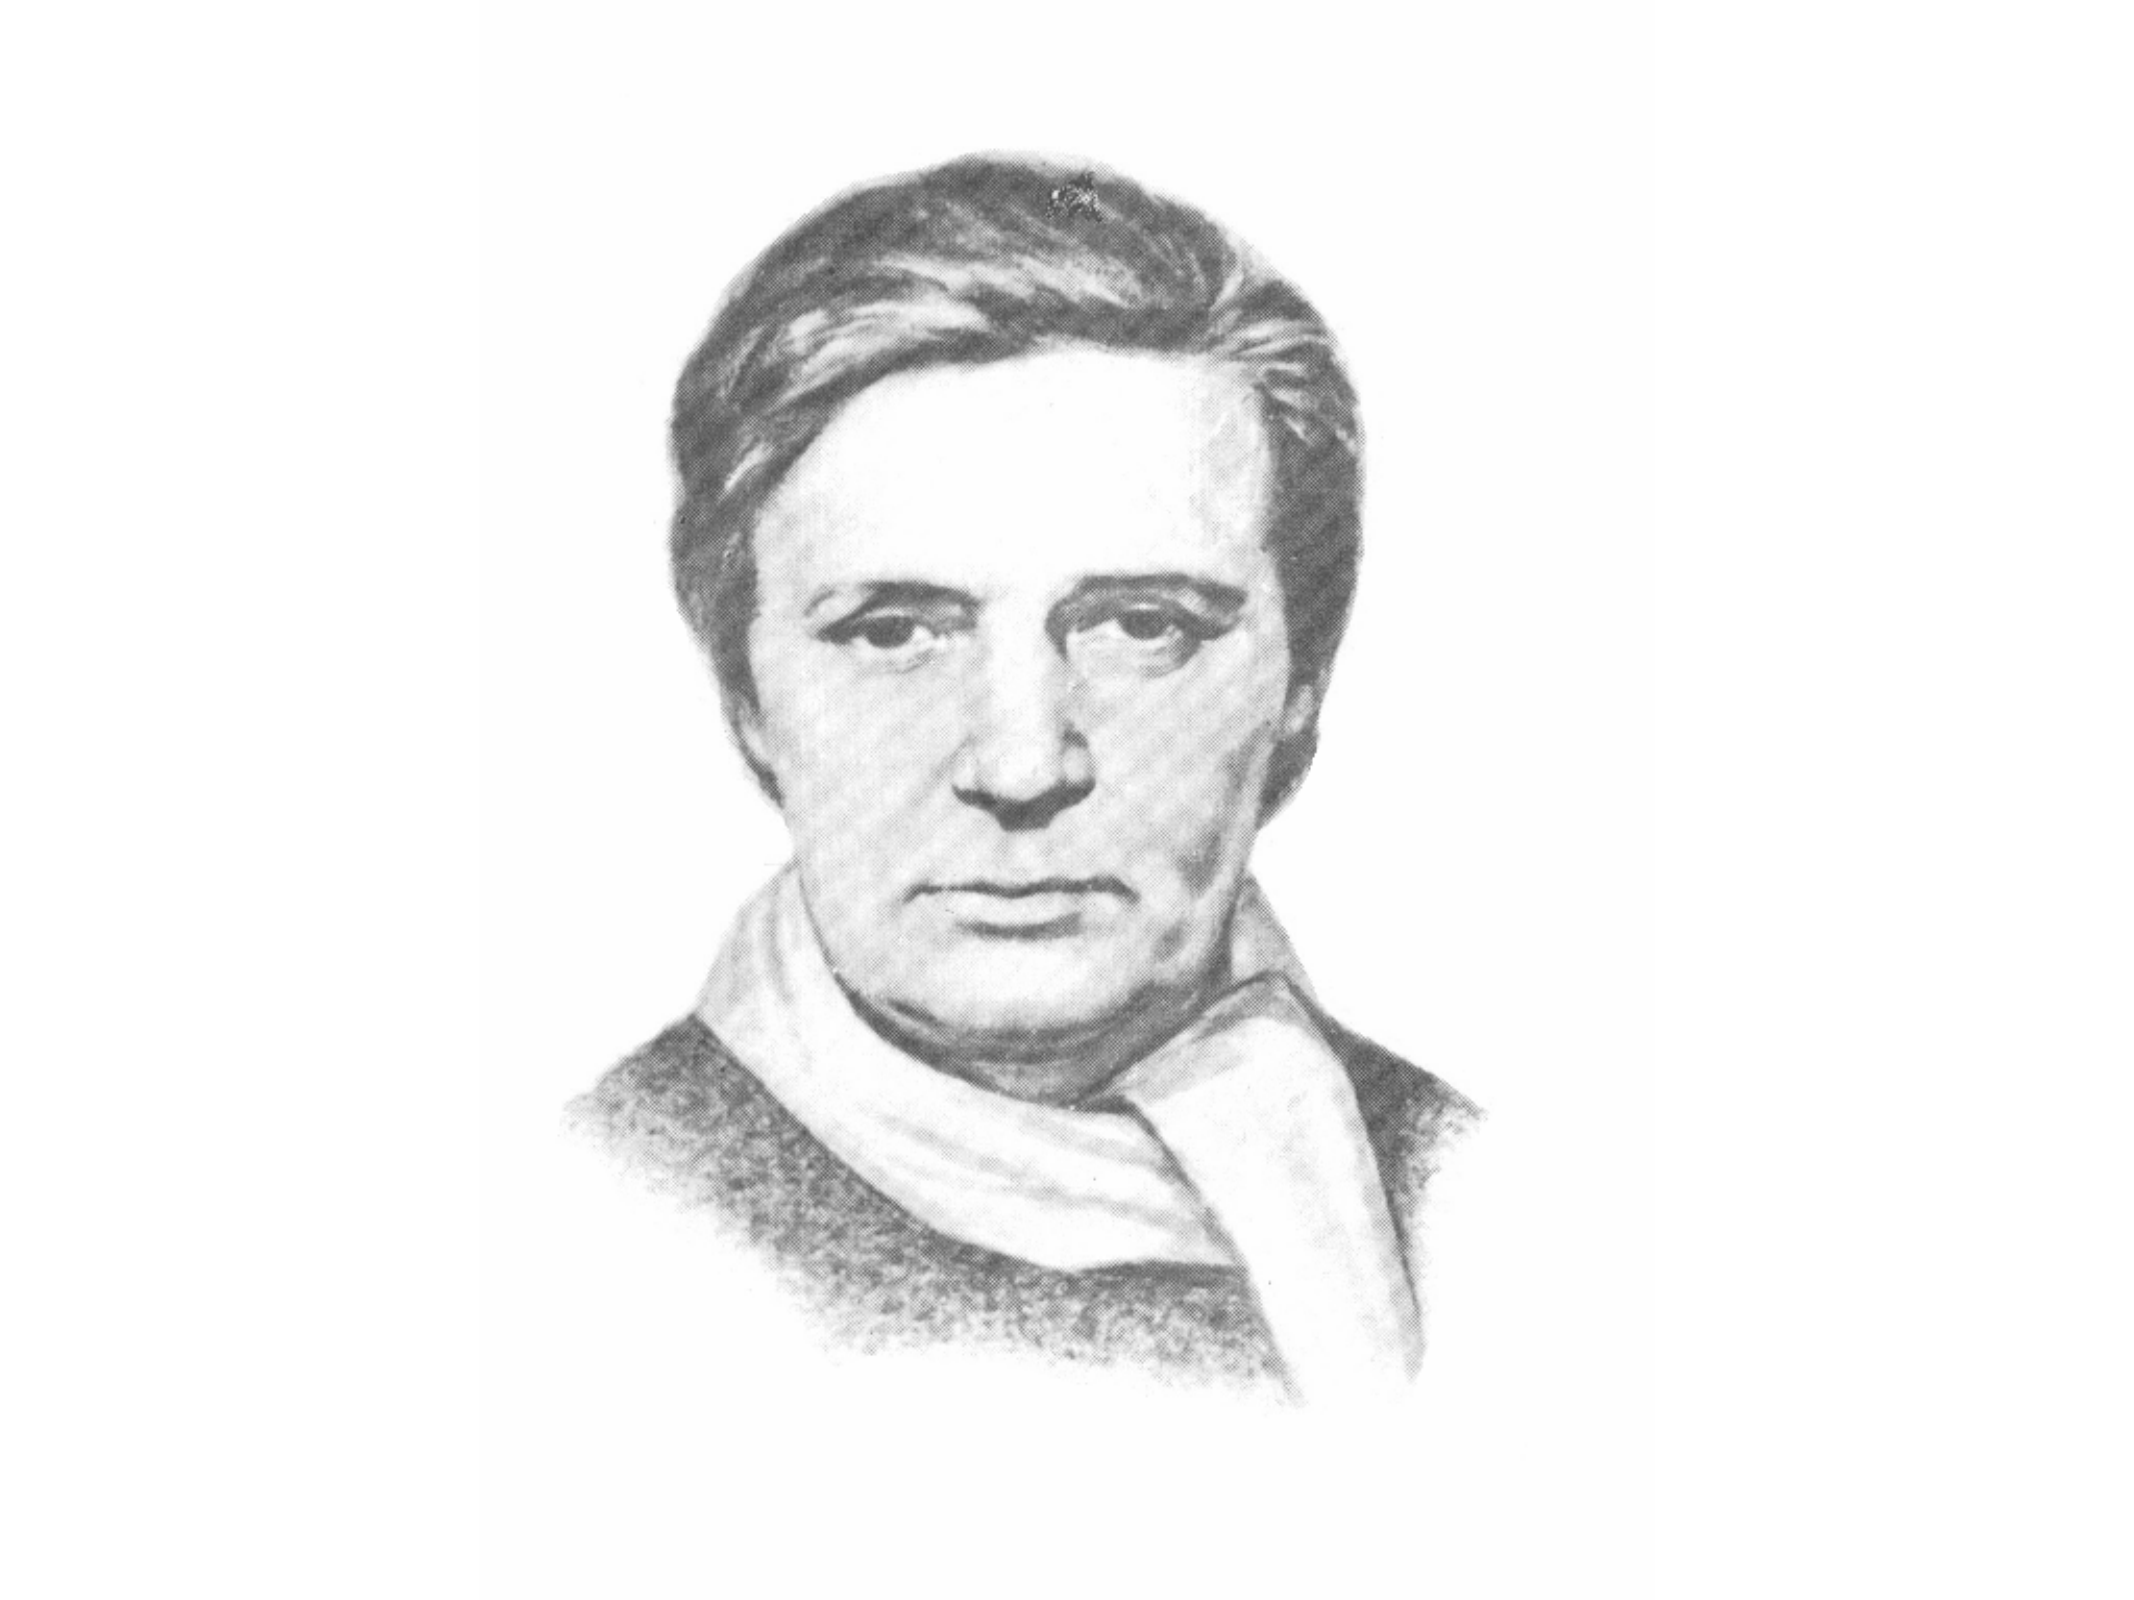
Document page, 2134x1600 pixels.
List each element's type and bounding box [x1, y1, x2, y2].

picture [478, 0, 1655, 1600]
